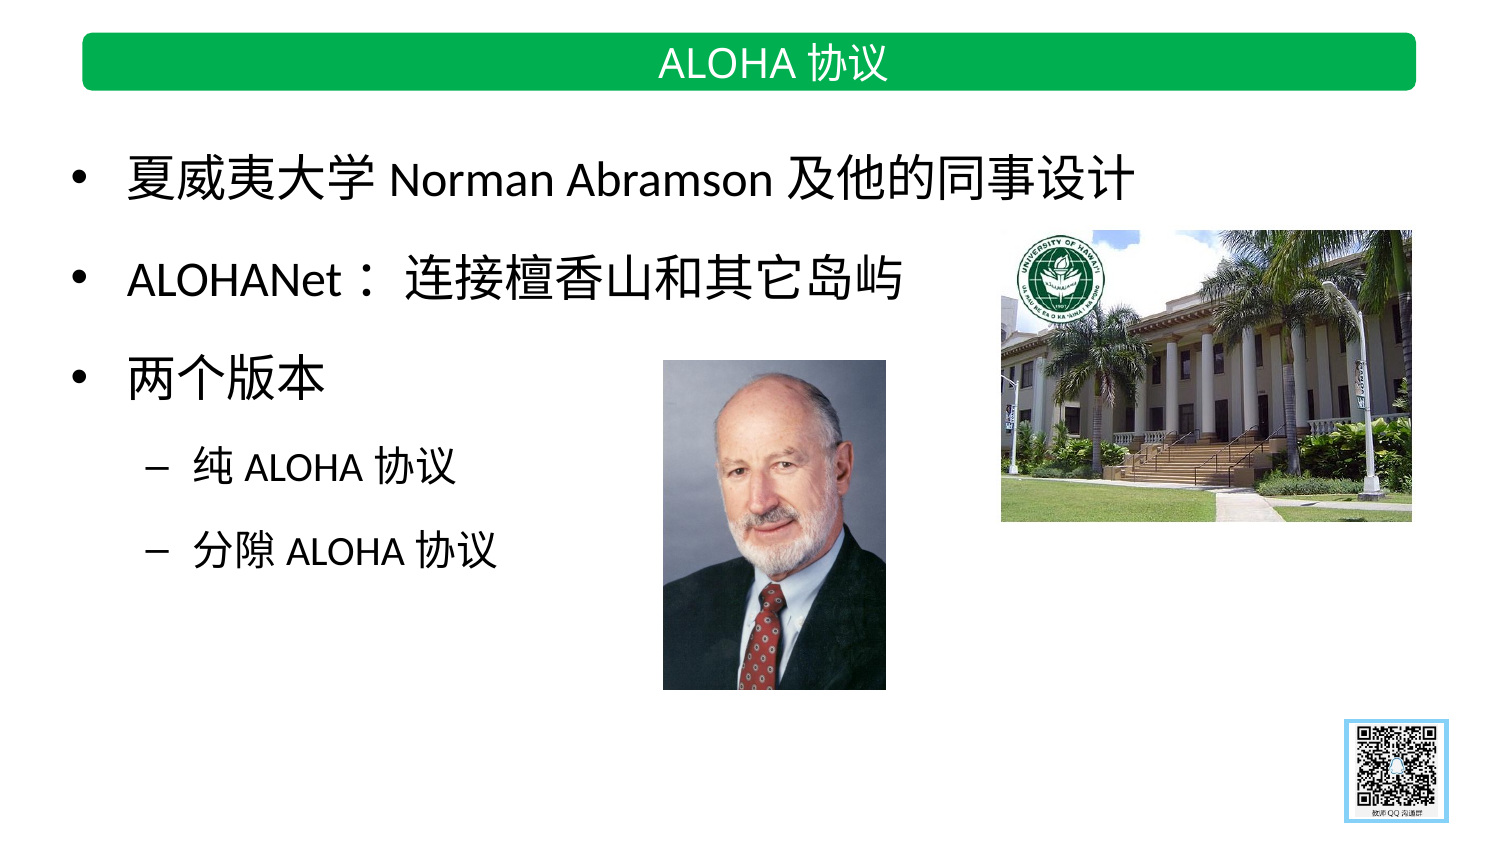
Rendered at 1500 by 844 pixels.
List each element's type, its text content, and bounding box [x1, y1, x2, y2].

text_box [82, 32, 1413, 91]
picture [995, 225, 1417, 526]
text_box 夏威夷大学Norman Abramson及他的同事设计 ALOHANet：连接檀香山和其它岛屿 两个版本 纯ALOHA协议 分隙ALOHA协议 [55, 109, 1500, 844]
picture [662, 360, 886, 690]
text_box ALOHA协议 [132, 29, 1416, 88]
